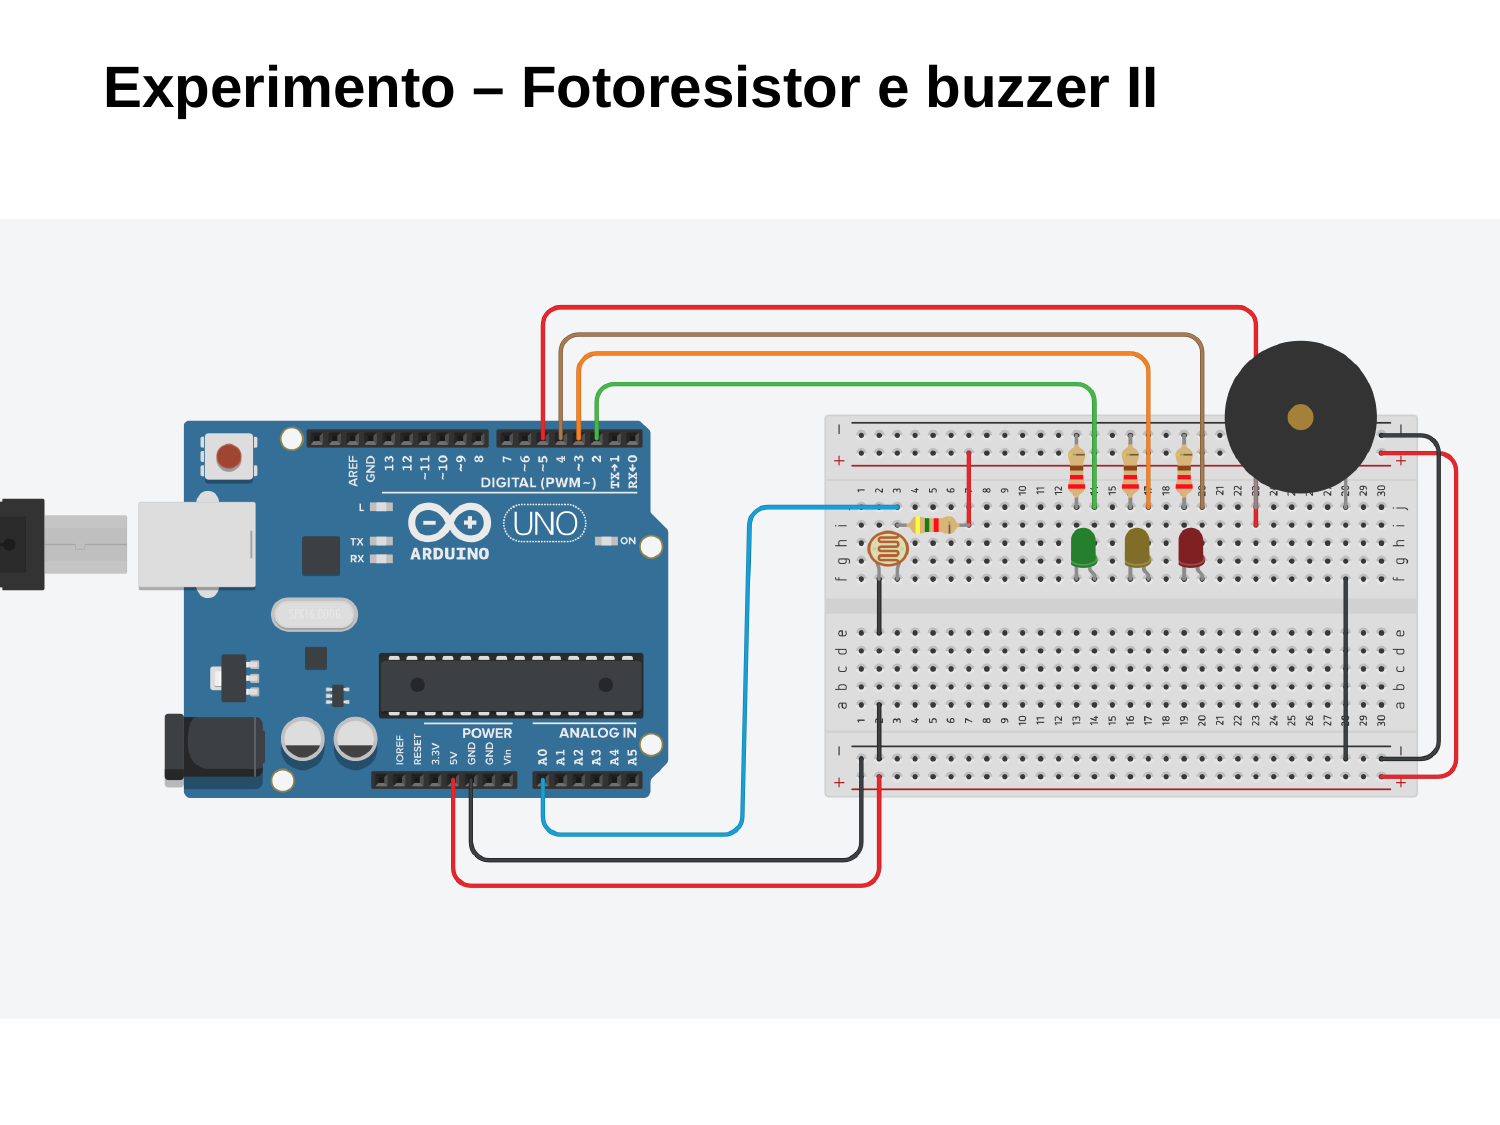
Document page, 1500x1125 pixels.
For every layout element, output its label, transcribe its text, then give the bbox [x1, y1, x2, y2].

title Experimento – Fotoresistor e buzzer II [88, 42, 1282, 126]
picture [0, 219, 1500, 1019]
